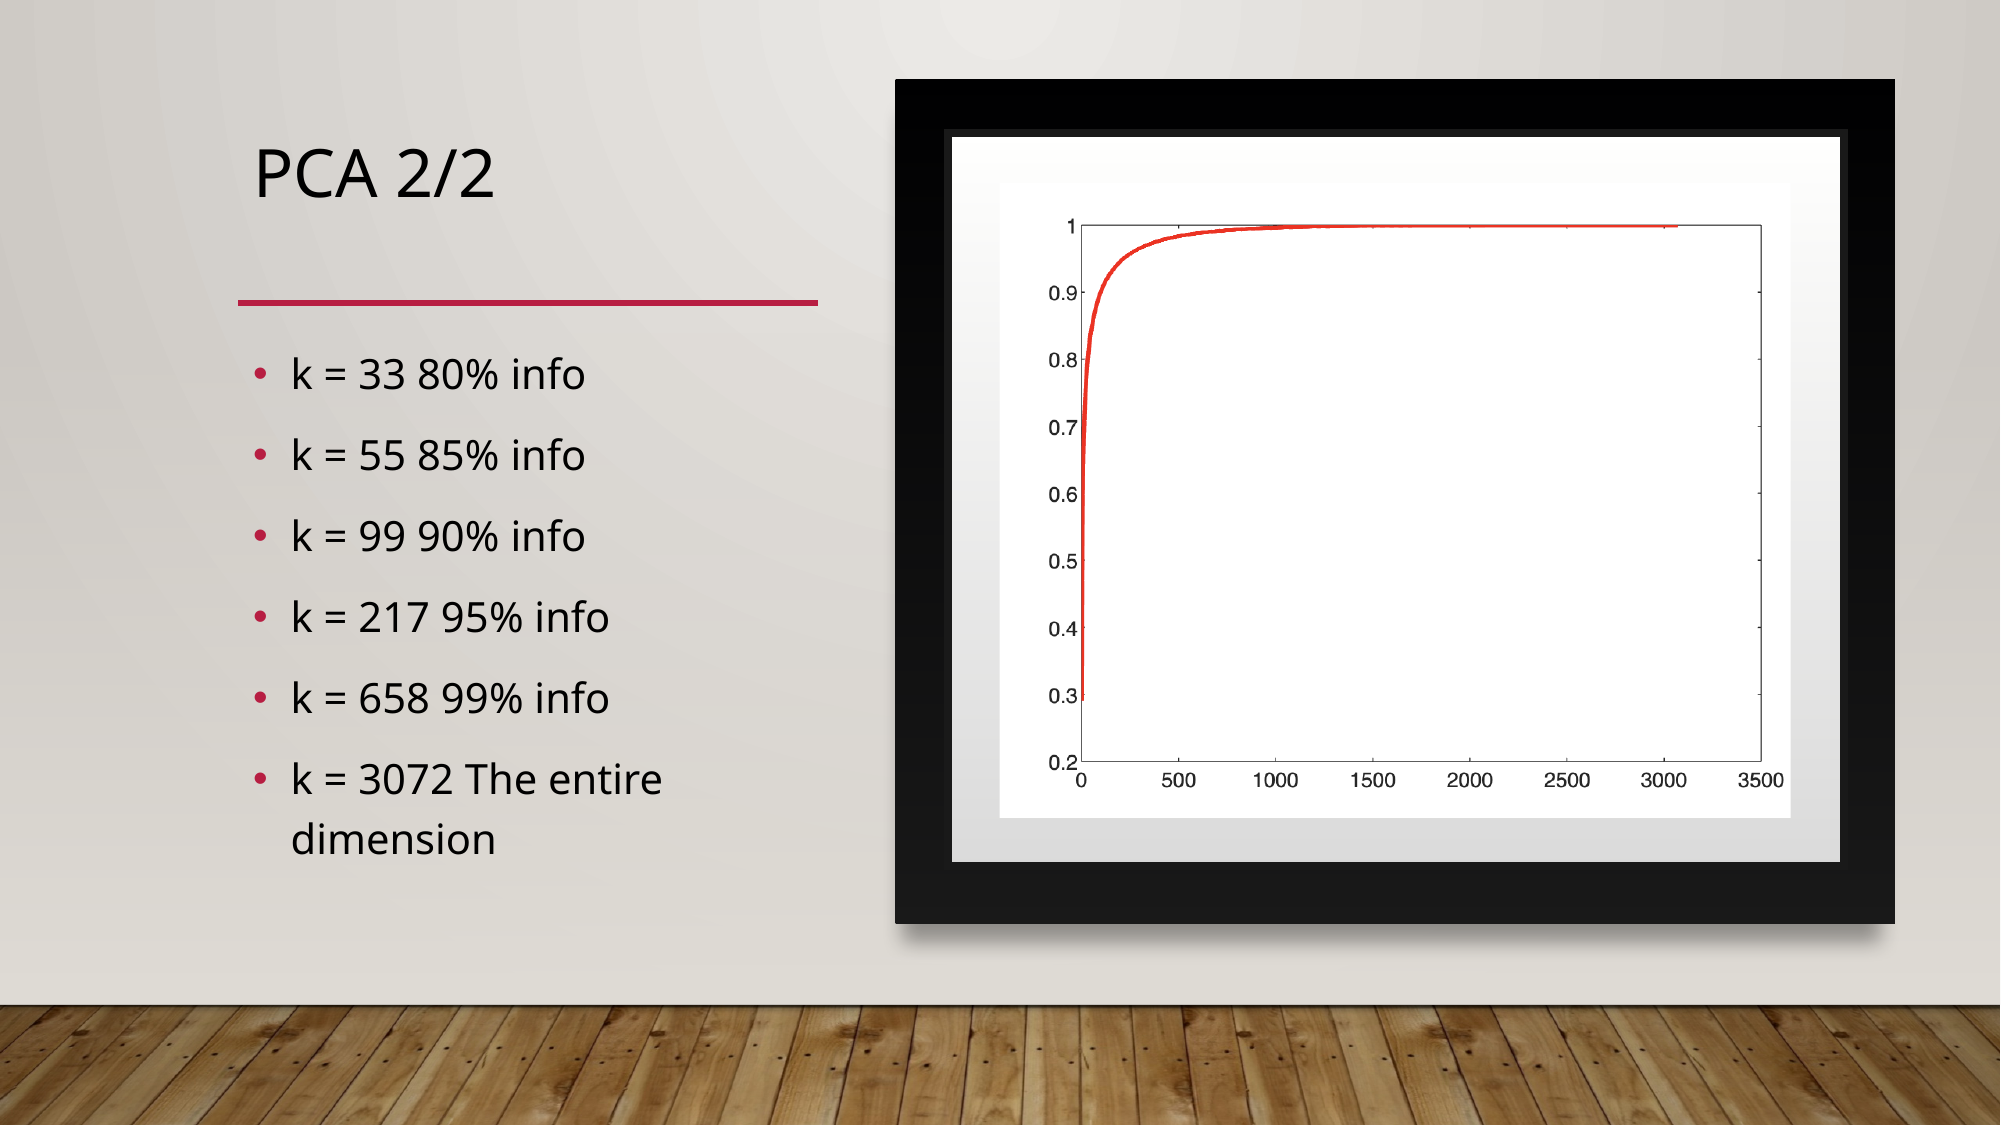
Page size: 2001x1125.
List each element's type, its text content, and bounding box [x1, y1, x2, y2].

list k = 33 80% info k = 55 85% info k = 99 90% info k = 217 95% info k = 658 99% info k = 3072 The entire dimension [238, 330, 817, 897]
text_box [895, 78, 1896, 924]
text_box [0, 0, 2000, 330]
title PCA 2/2 [238, 131, 818, 302]
picture [999, 182, 1791, 818]
picture [0, 1006, 2000, 1125]
text_box [0, 330, 2000, 1004]
